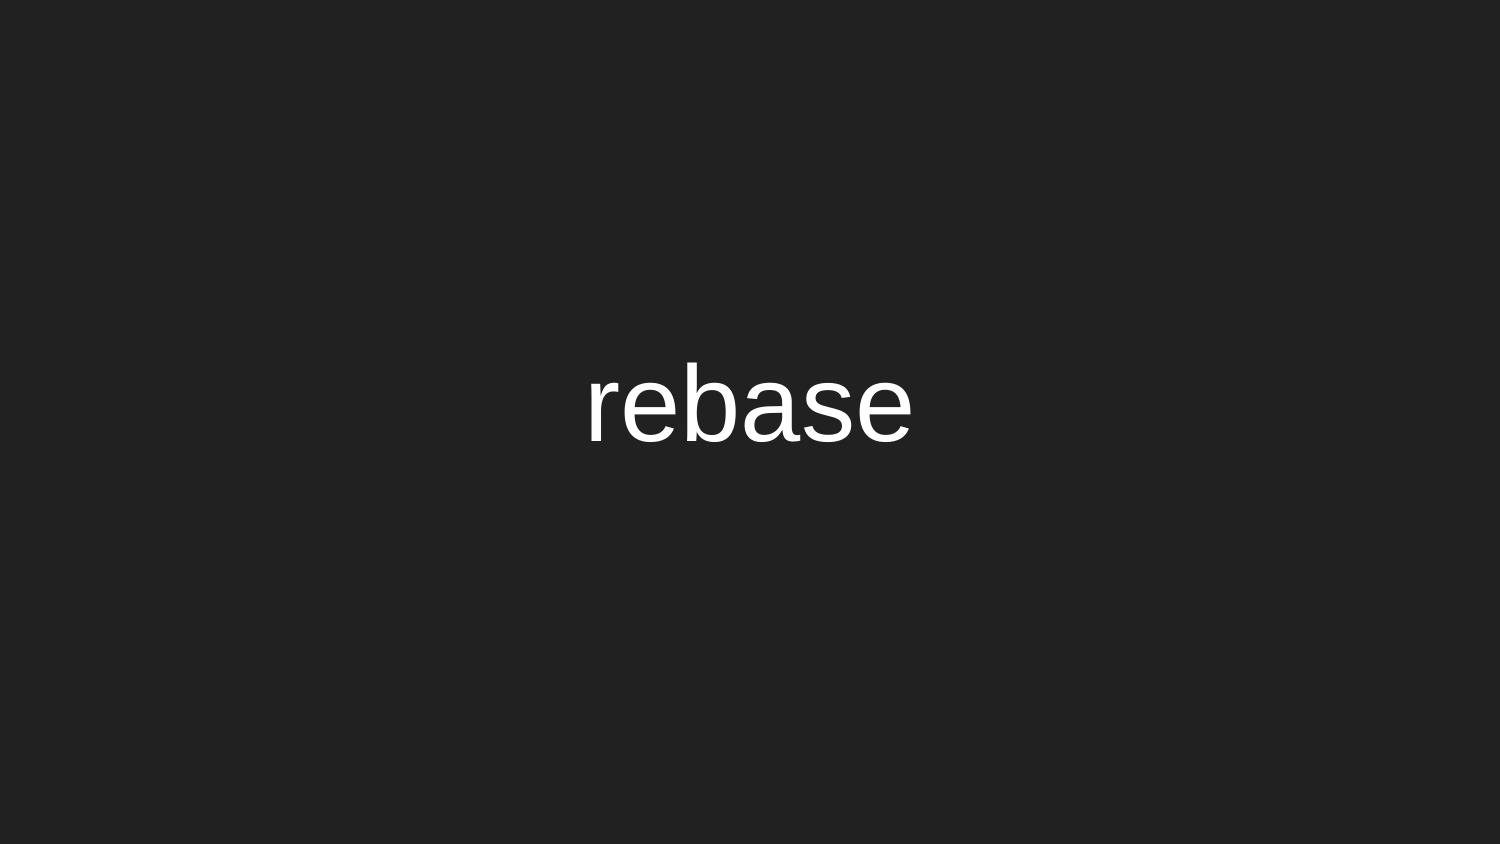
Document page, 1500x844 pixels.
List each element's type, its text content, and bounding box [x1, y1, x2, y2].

text_box rebase [51, 140, 1449, 478]
